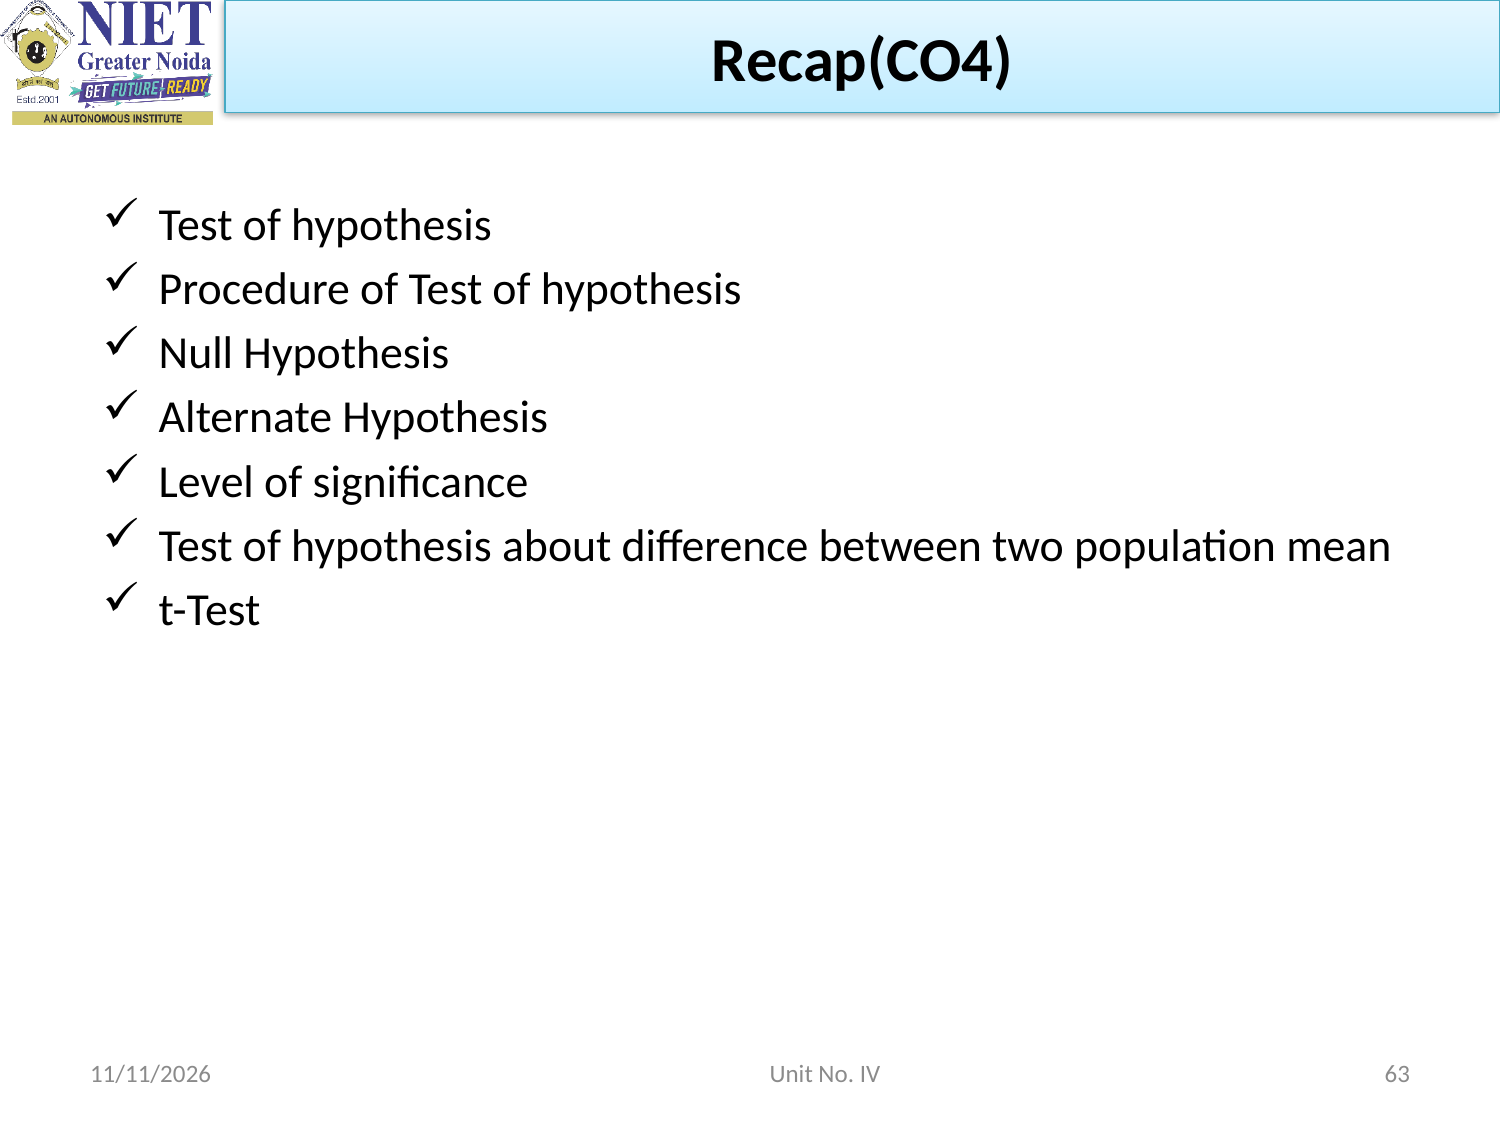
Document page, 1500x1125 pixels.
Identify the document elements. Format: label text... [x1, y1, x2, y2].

footer Unit No. IV [412, 1042, 1074, 1103]
slide_number 63 [1074, 1042, 1425, 1103]
text_box Recap(CO4) [224, 0, 1500, 113]
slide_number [75, 1042, 412, 1103]
list Test of hypothesis Procedure of Test of hypothesis Null Hypothesis Alternate Hypothesis Level of significance Test of hypothesis about difference between two population mean t-Test [87, 187, 1438, 930]
picture [0, 0, 213, 125]
